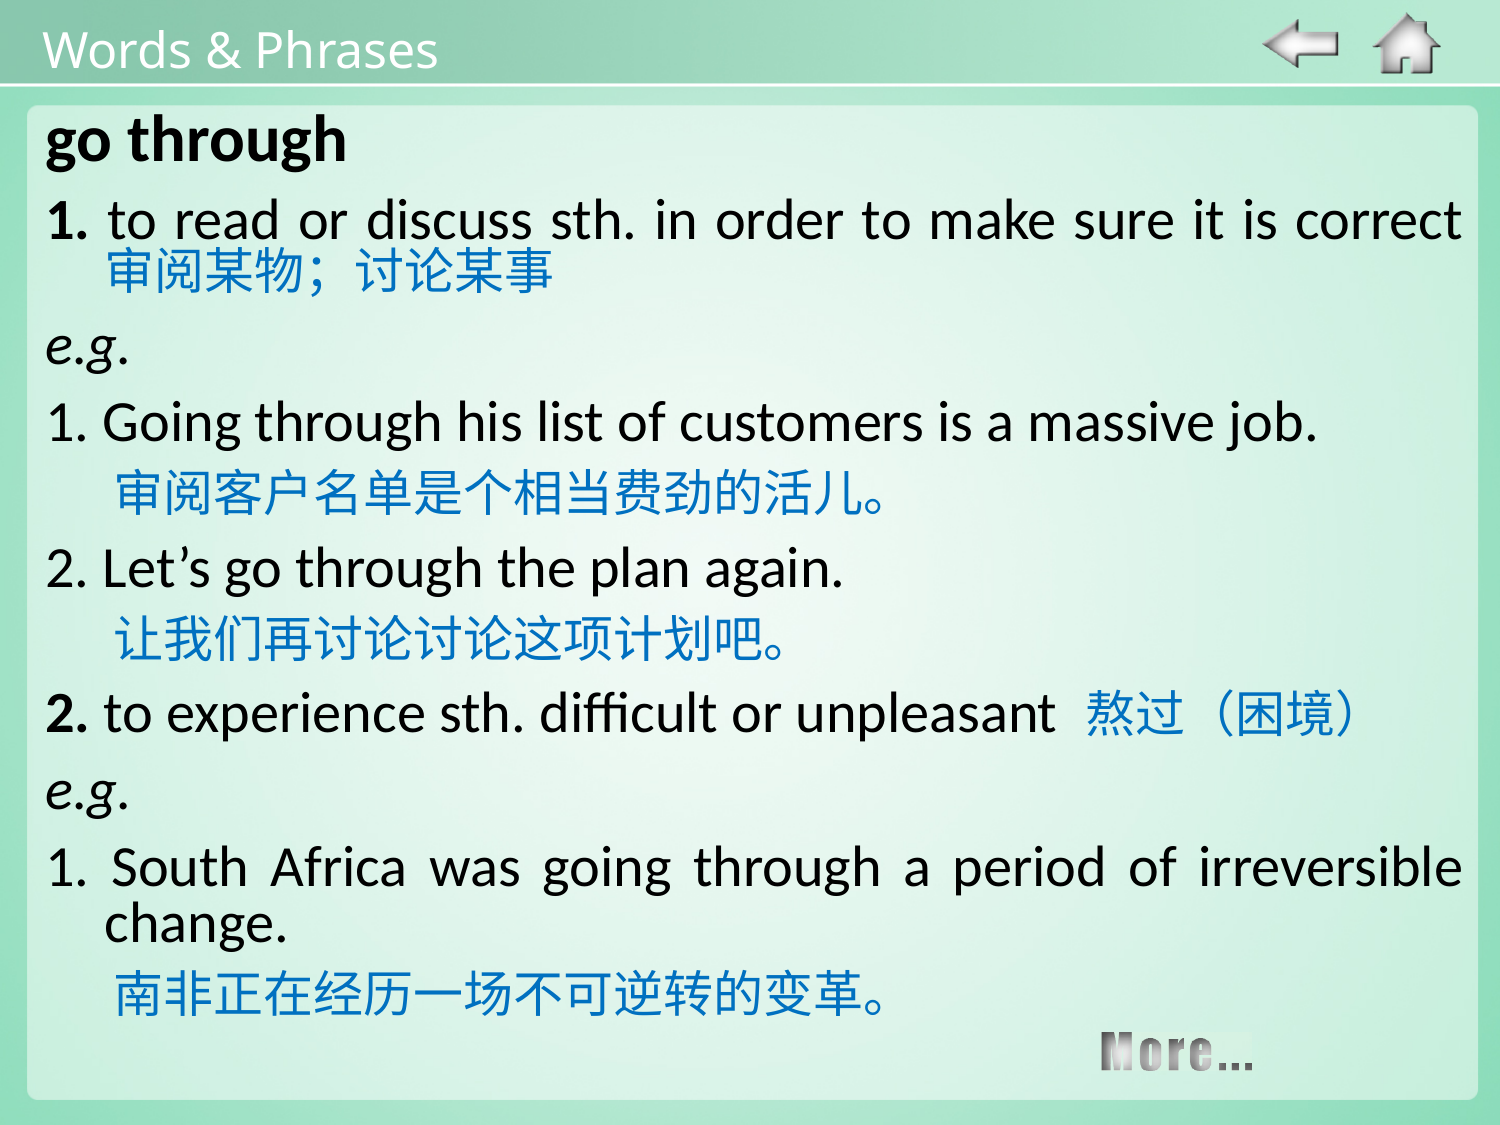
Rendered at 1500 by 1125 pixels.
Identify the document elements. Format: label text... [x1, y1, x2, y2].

list go through 1. to read or discuss sth. in order to make sure it is correct 审阅某物；讨论某事 e.g. 1. Going through his list of customers is a massive job. 审阅客户名单是个相当费劲的活儿。 2. Let’s go through the plan again. 让我们再讨论讨论这项计划吧。 2. to experience sth. difficult or unpleasant 熬过（困境） e.g. 1. South Africa was going through a period of irreversible change. 南非正在经历一场不可逆转的变革。 [29, 102, 1480, 1099]
text_box Words & Phrases [27, 11, 582, 87]
picture [0, 0, 1500, 1125]
